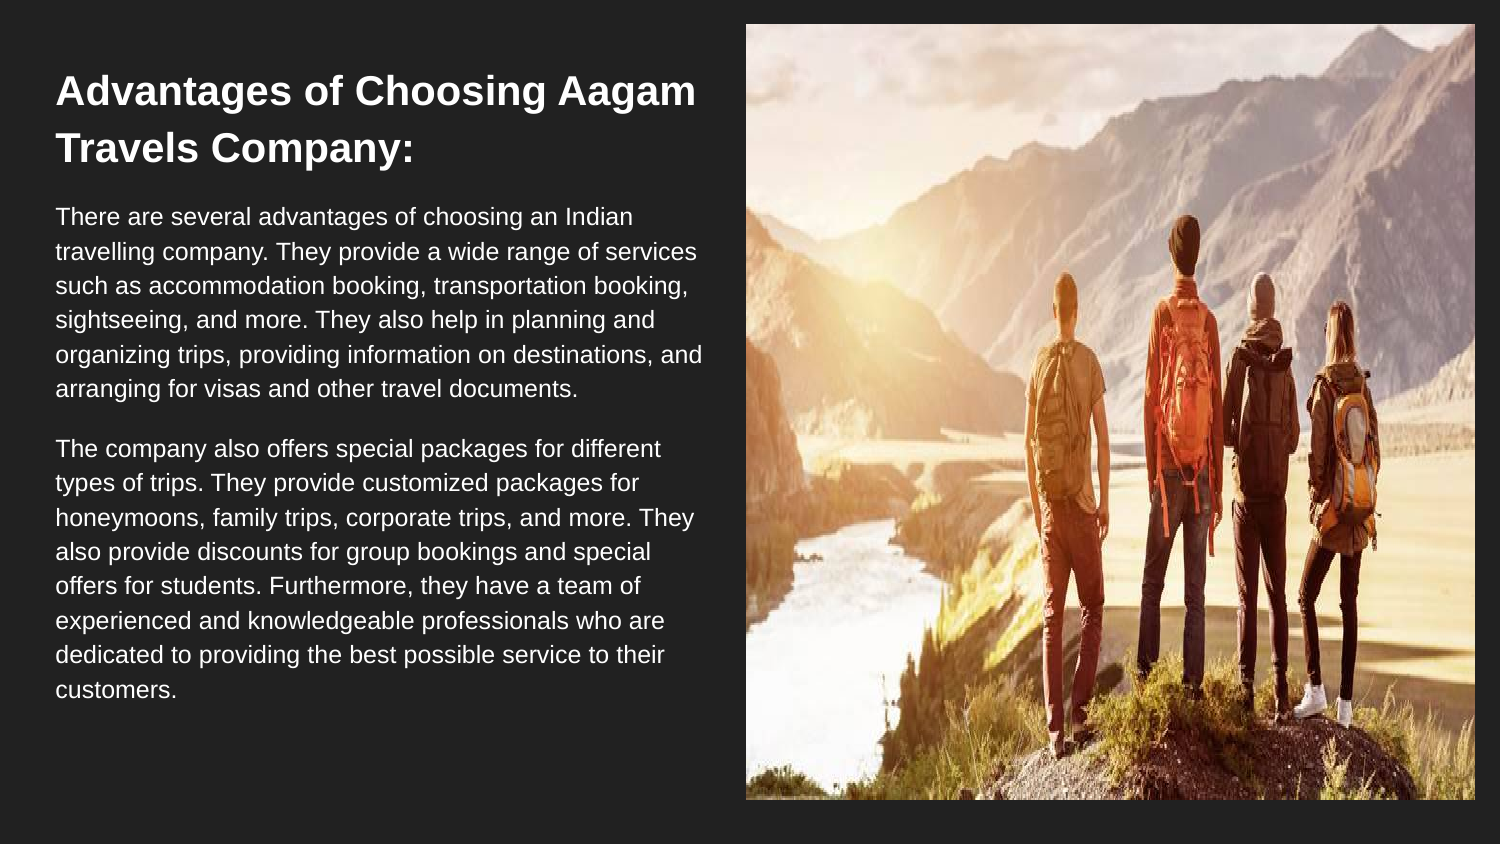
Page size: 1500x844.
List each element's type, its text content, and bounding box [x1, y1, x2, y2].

picture [746, 24, 1476, 800]
text_box Advantages of Choosing Aagam Travels Company: There are several advantages of choosing an Indian travelling company. They provide a wide range of services such as accommodation booking, transportation booking, sightseeing, and more. They also help in planning and organizing trips, providing information on destinations, and arranging for visas and other travel documents. The company also offers special packages for different types of trips. They provide customized packages for honeymoons, family trips, corporate trips, and more. They also provide discounts for group bookings and special offers for students. Furthermore, they have a team of experienced and knowledgeable professionals who are dedicated to providing the best possible service to their customers. [40, 41, 722, 779]
